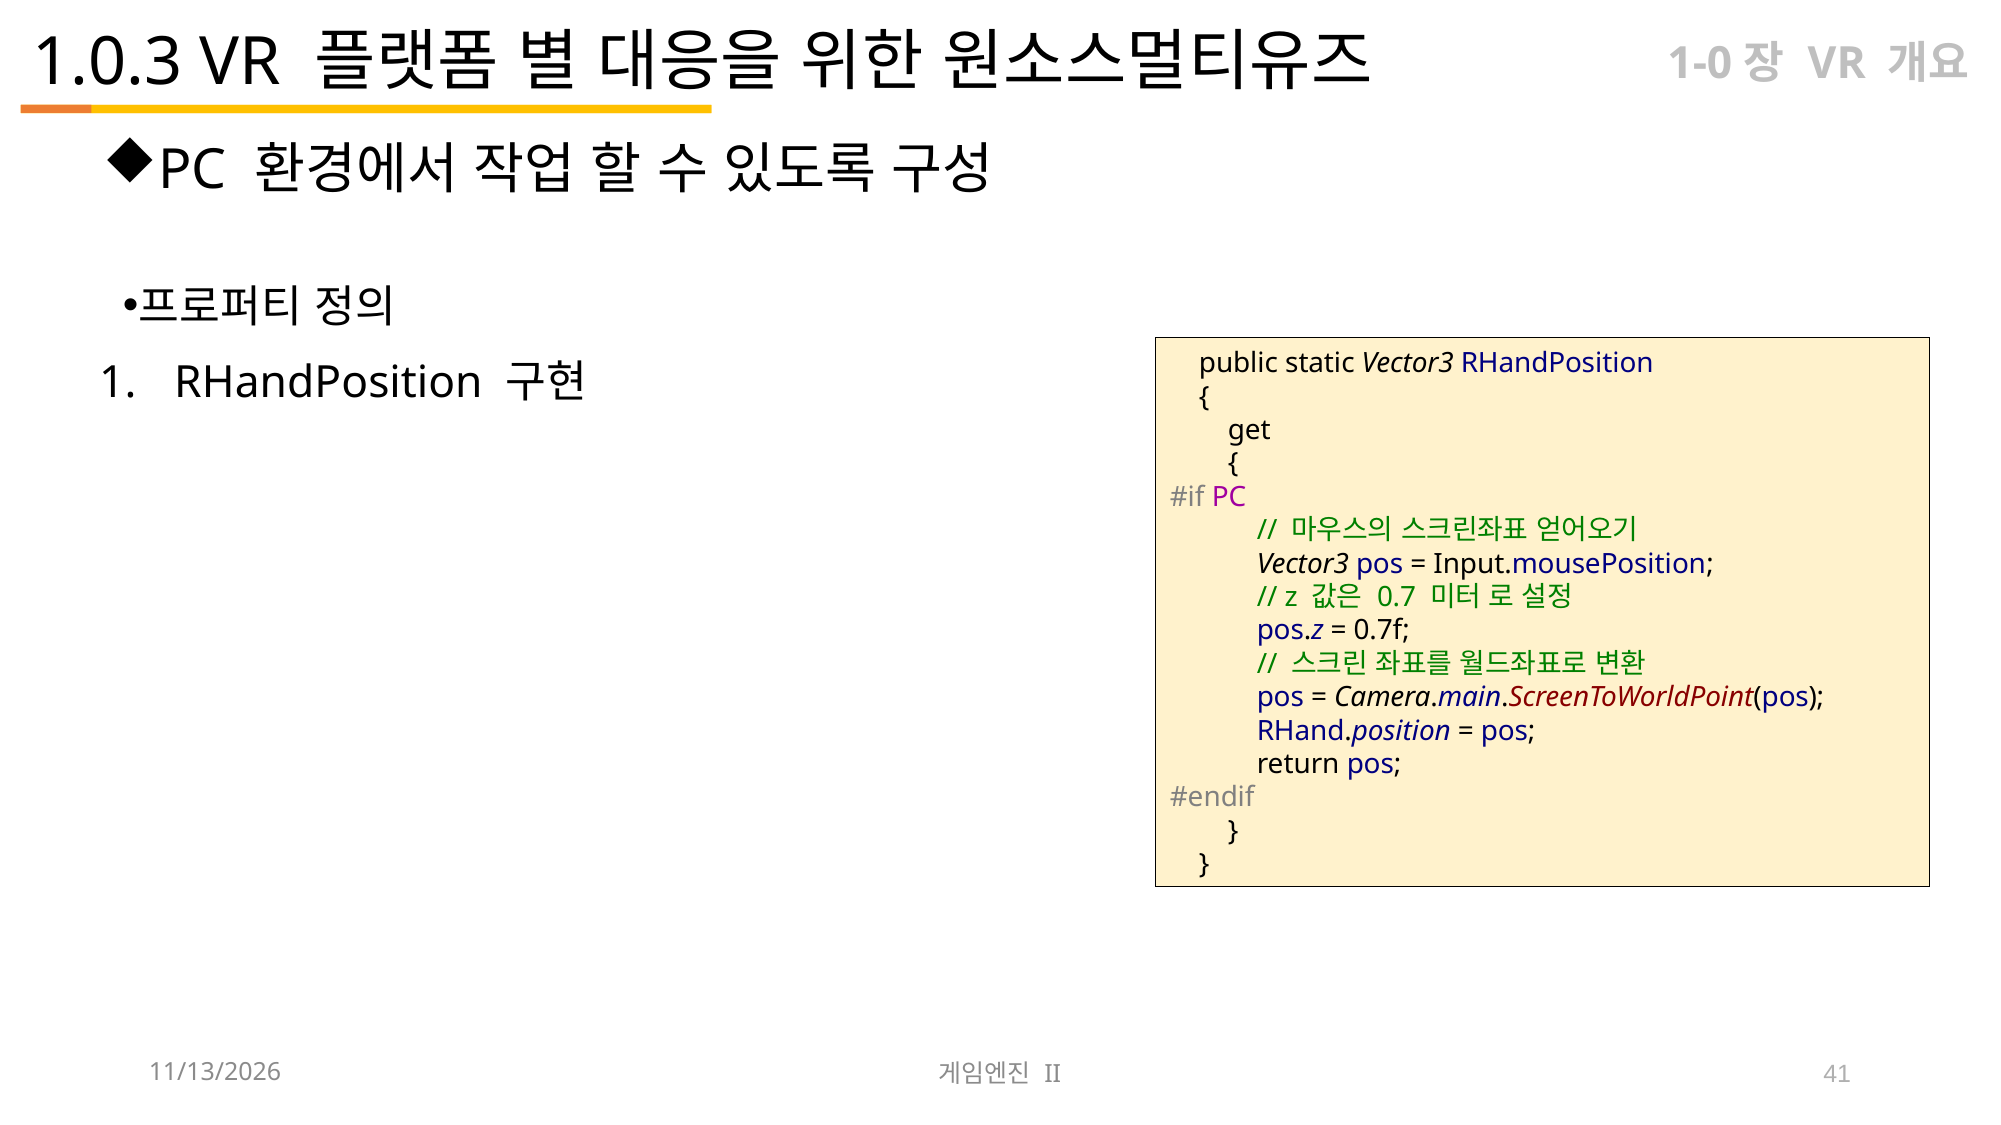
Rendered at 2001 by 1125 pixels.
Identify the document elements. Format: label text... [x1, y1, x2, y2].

slide_number 41 [1412, 1042, 1863, 1103]
list 1-0장 VR 개요 [1445, 24, 1985, 105]
title 1.0.3 VR 플랫폼 별 대응을 위한 원소스멀티유즈 [20, 0, 1543, 105]
list 프로퍼티 정의 RHandPosition 구현 [44, 270, 1073, 962]
text_box public static Vector3 RHandPosition { get { #if PC // 마우스의 스크린좌표 얻어오기 Vector3 pos = Input.mousePosition; // z 값은 0.7 미터 로 설정 pos.z = 0.7f; // 스크린 좌표를 월드좌표로 변환 pos = Camera.main.ScreenToWorldPoint(pos); RHand.position = pos; return pos; #endif } } [1155, 337, 1930, 887]
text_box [20, 104, 712, 114]
footer 게임엔진 II [662, 1042, 1338, 1103]
list PC 환경에서 작업 할 수 있도록 구성 [91, 135, 1246, 249]
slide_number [137, 1042, 588, 1103]
